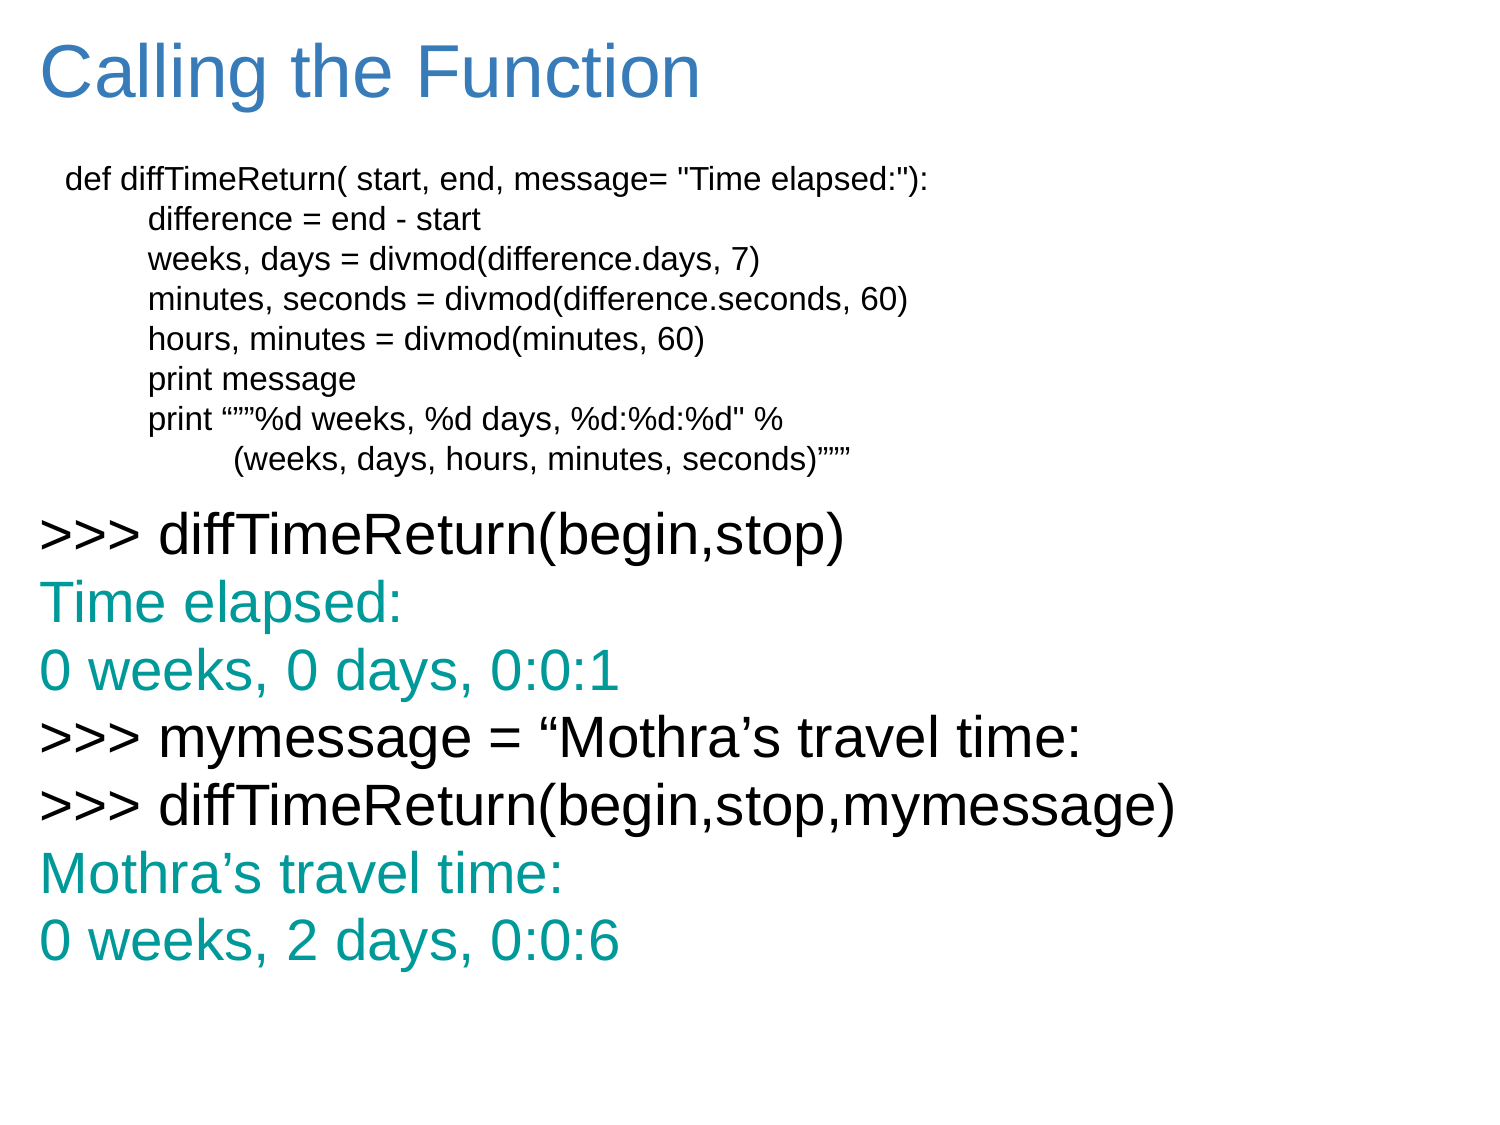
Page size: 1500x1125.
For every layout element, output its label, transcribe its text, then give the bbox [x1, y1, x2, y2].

list >>> diffTimeReturn(begin,stop) Time elapsed: 0 weeks, 0 days, 0:0:1 >>> mymessage = “Mothra’s travel time: >>> diffTimeReturn(begin,stop,mymessage) Mothra’s travel time: 0 weeks, 2 days, 0:0:6 [24, 149, 1450, 1038]
text_box def diffTimeReturn( start, end, message= "Time elapsed:"): difference = end - start weeks, days = divmod(difference.days, 7) minutes, seconds = divmod(difference.seconds, 60) hours, minutes = divmod(minutes, 60) print message print “””%d weeks, %d days, %d:%d:%d" % (weeks, days, hours, minutes, seconds)””” [49, 149, 1250, 524]
title Calling the Function [24, 30, 1338, 106]
